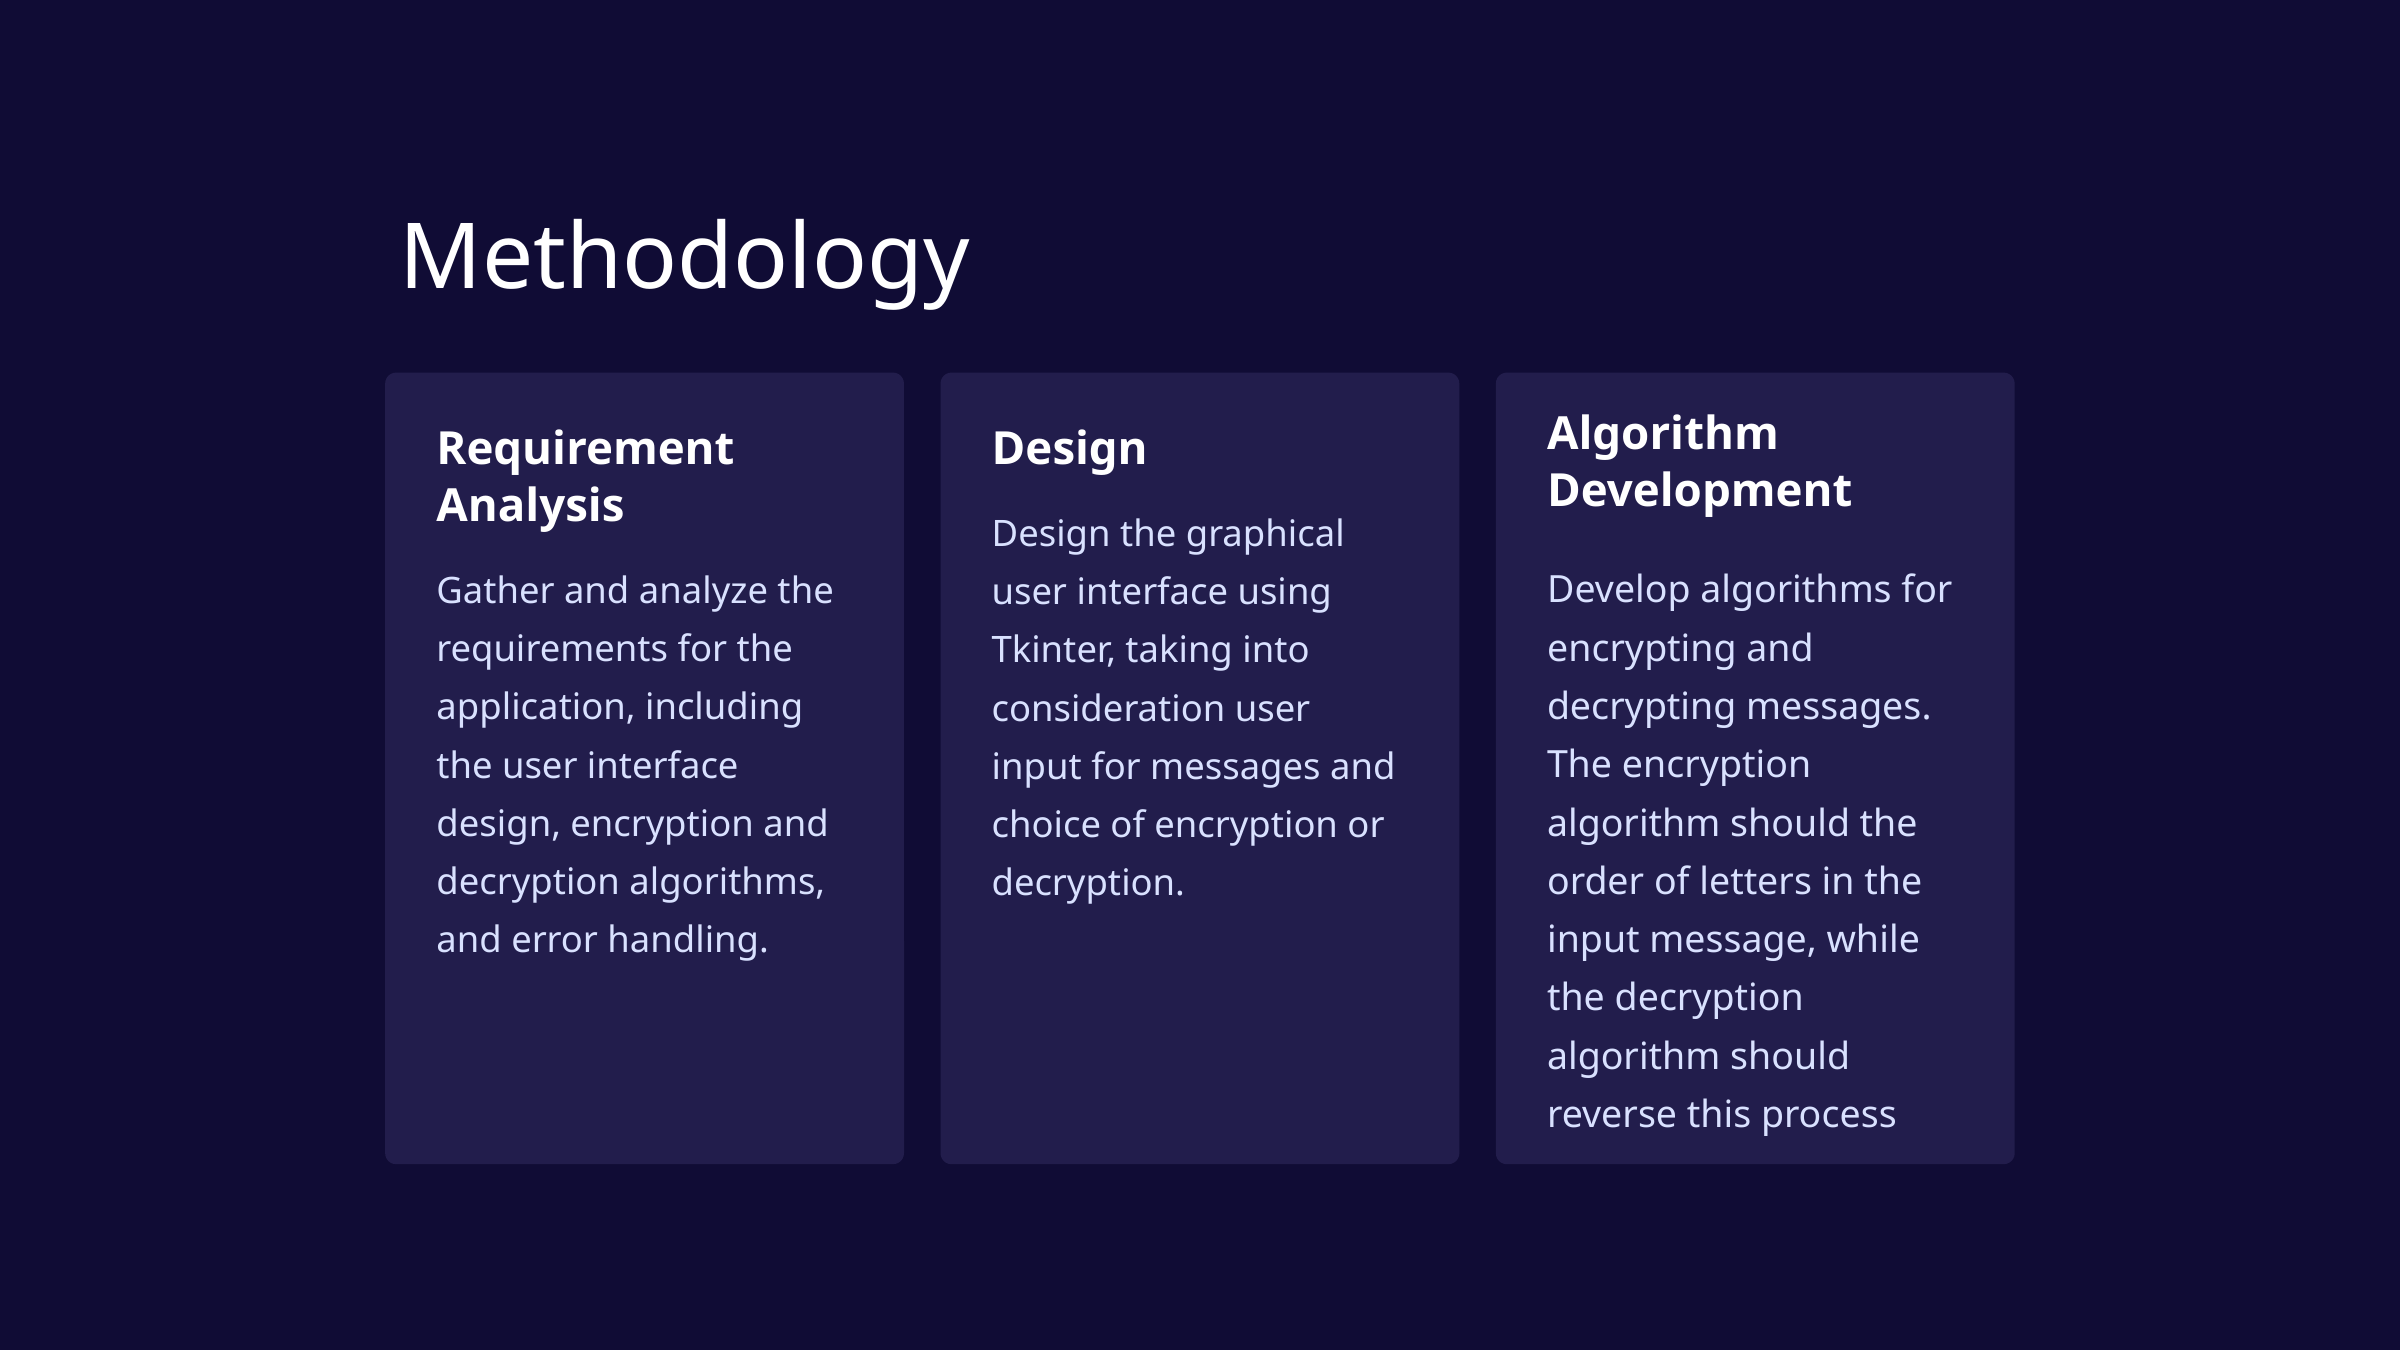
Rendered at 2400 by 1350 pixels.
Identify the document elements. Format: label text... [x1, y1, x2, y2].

text_box Develop algorithms for encrypting and decrypting messages. The encryption algorithm should the order of letters in the input message, while the decryption algorithm should reverse this process [1532, 544, 1979, 1128]
text_box Algorithm Development [1532, 394, 1979, 509]
text_box [1495, 372, 2015, 1165]
text_box Gather and analyze the requirements for the application, including the user interface design, encryption and decryption algorithms, and error handling. [421, 544, 868, 953]
text_box [0, 0, 2400, 1350]
text_box Design [976, 408, 1423, 466]
text_box Methodology [385, 185, 1297, 300]
text_box [385, 372, 905, 1165]
text_box [940, 372, 1460, 1165]
text_box Design the graphical user interface using Tkinter, taking into consideration user input for messages and choice of encryption or decryption. [976, 487, 1423, 838]
text_box Requirement Analysis [421, 409, 868, 523]
